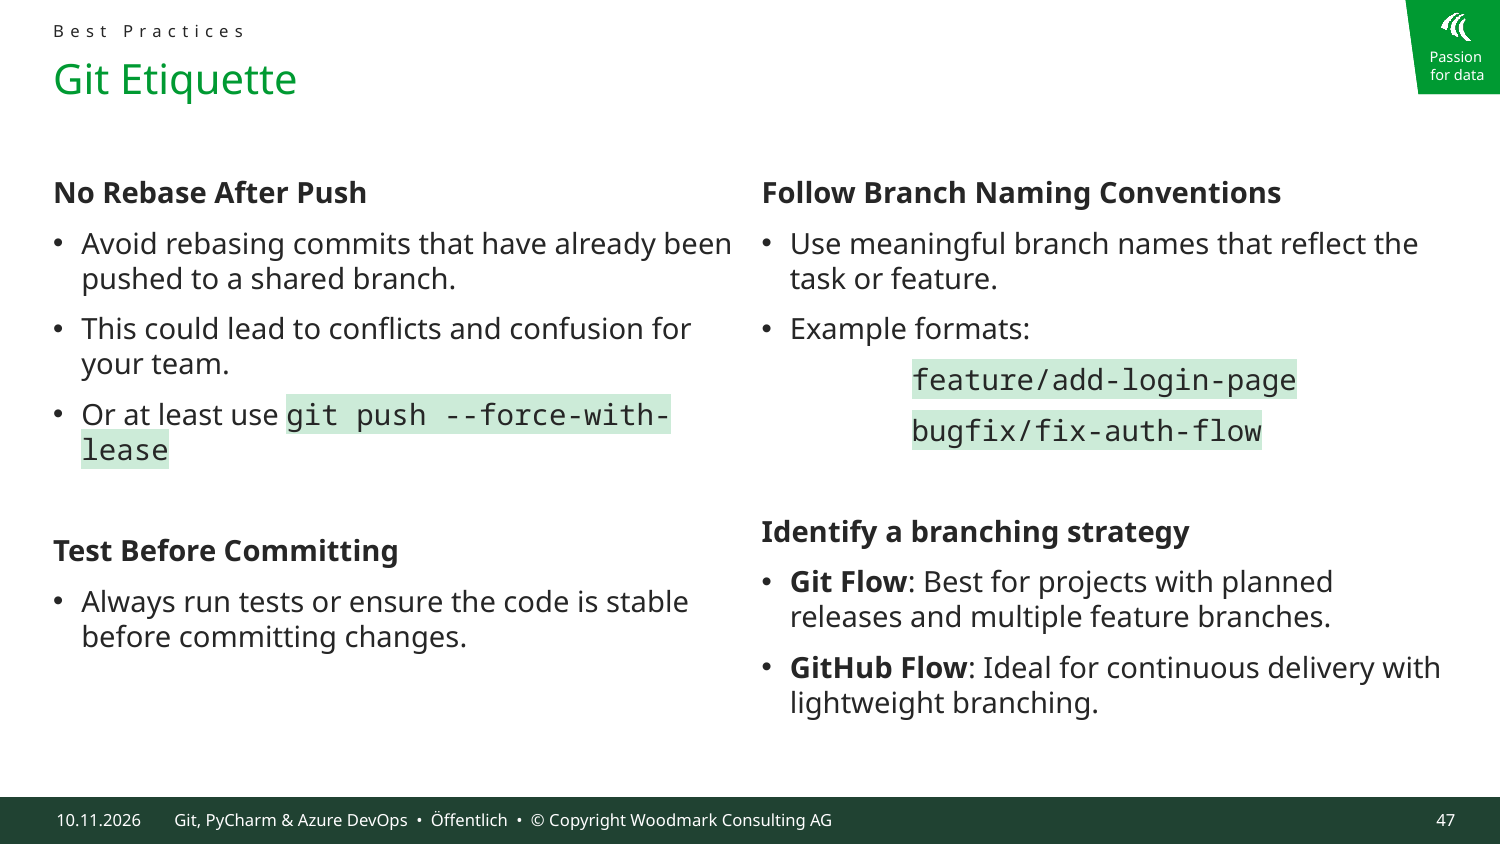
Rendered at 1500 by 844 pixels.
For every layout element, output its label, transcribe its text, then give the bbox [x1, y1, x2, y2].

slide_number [41, 797, 159, 844]
slide_number 47 [1352, 797, 1471, 844]
title Git Etiquette [53, 53, 1406, 160]
footer Git, PyCharm & Azure DevOps • Öffentlich • © Copyright Woodmark Consulting AG [159, 797, 1075, 844]
list Follow Branch Naming Conventions Use meaningful branch names that reflect the task or feature. Example formats: feature/add-login-page bugfix/fix-auth-flow Identify a branching strategy Git Flow: Best for projects with planned releases and multiple feature branches. GitHub Flow: Ideal for continuous delivery with lightweight branching. [761, 174, 1459, 755]
list No Rebase After Push Avoid rebasing commits that have already been pushed to a shared branch. This could lead to conflicts and confusion for your team. Or at least use git push --force-with-lease Test Before Committing Always run tests or ensure the code is stable before committing changes. [53, 174, 750, 755]
list Best Practices [53, 10, 733, 53]
